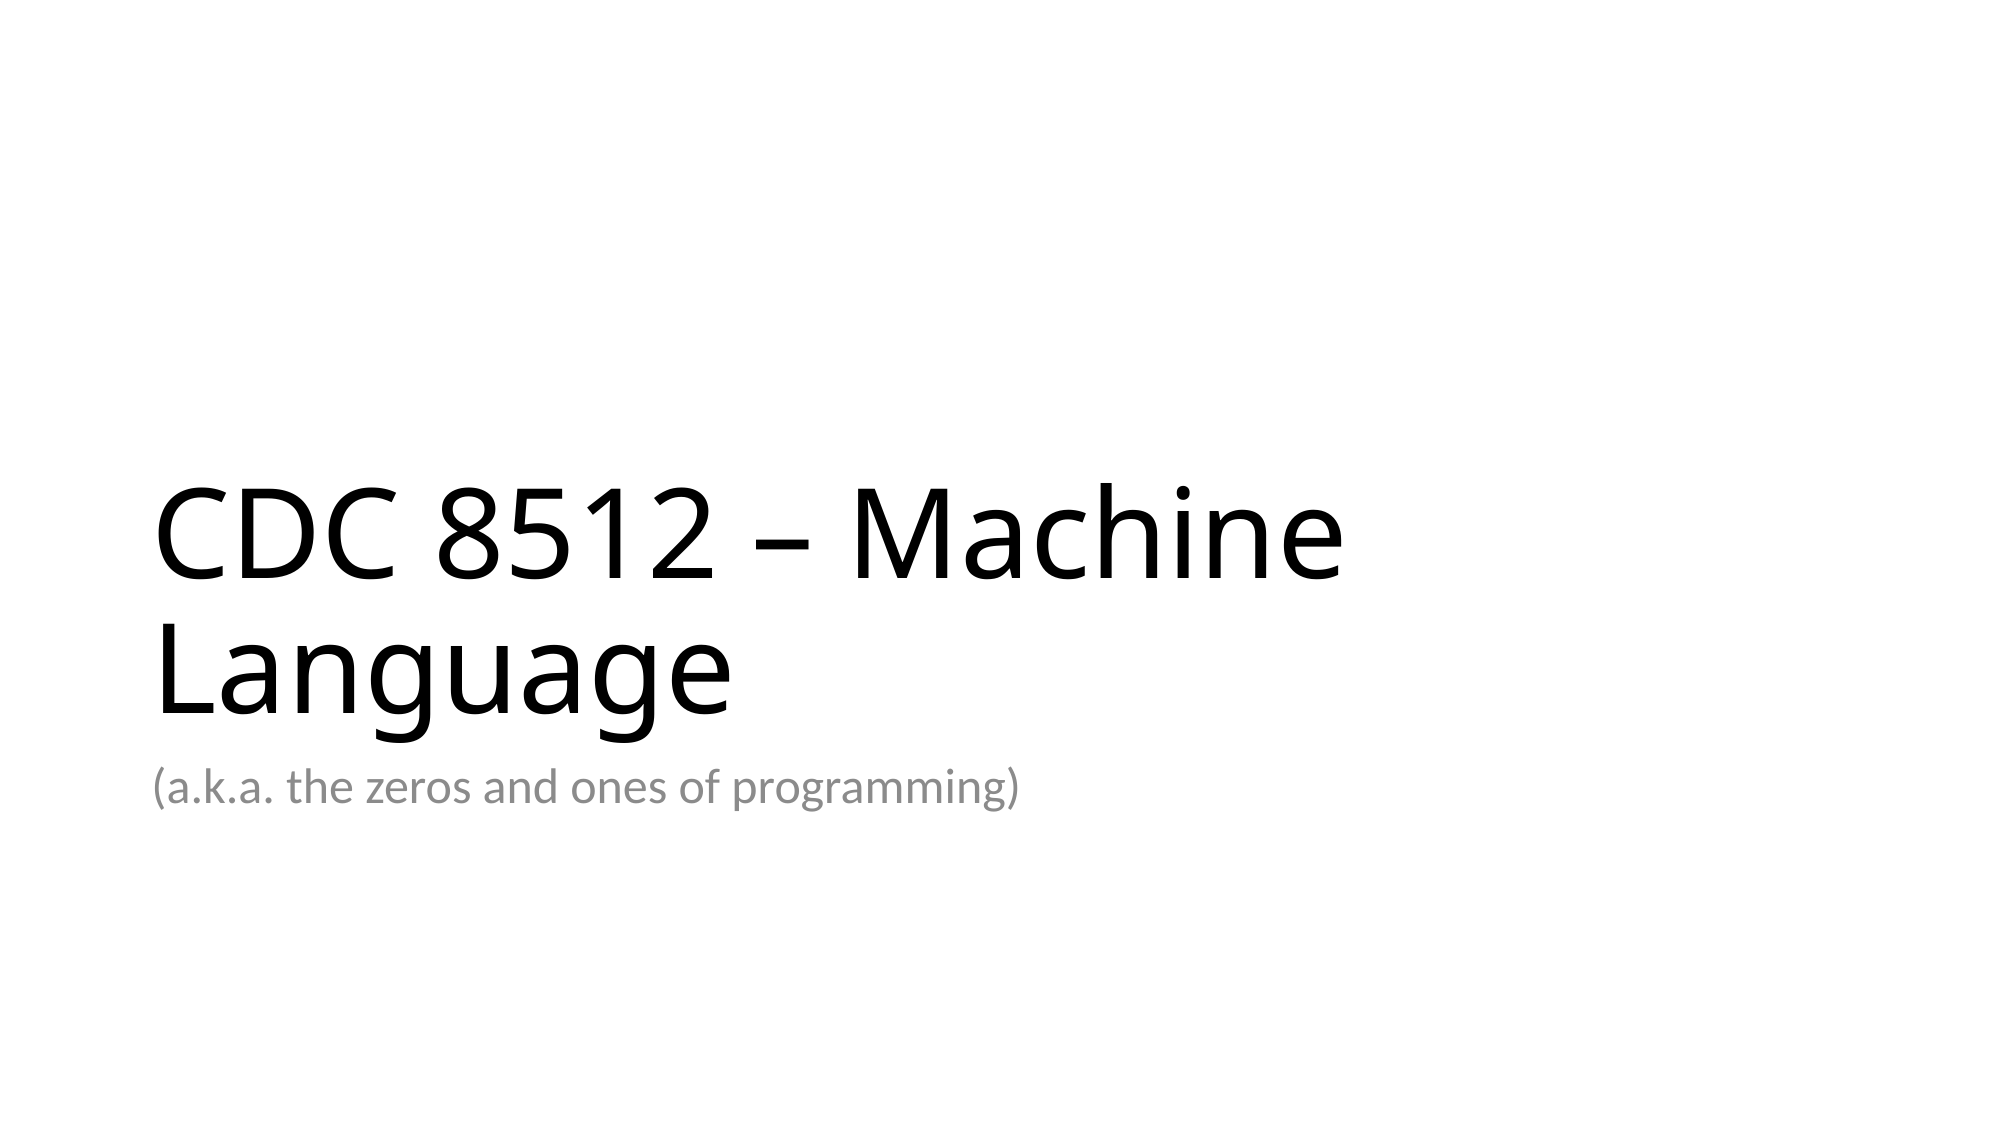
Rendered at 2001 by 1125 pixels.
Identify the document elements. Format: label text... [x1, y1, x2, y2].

title CDC 8512 – Machine Language [136, 280, 1862, 749]
list (a.k.a. the zeros and ones of programming) [136, 752, 1862, 999]
